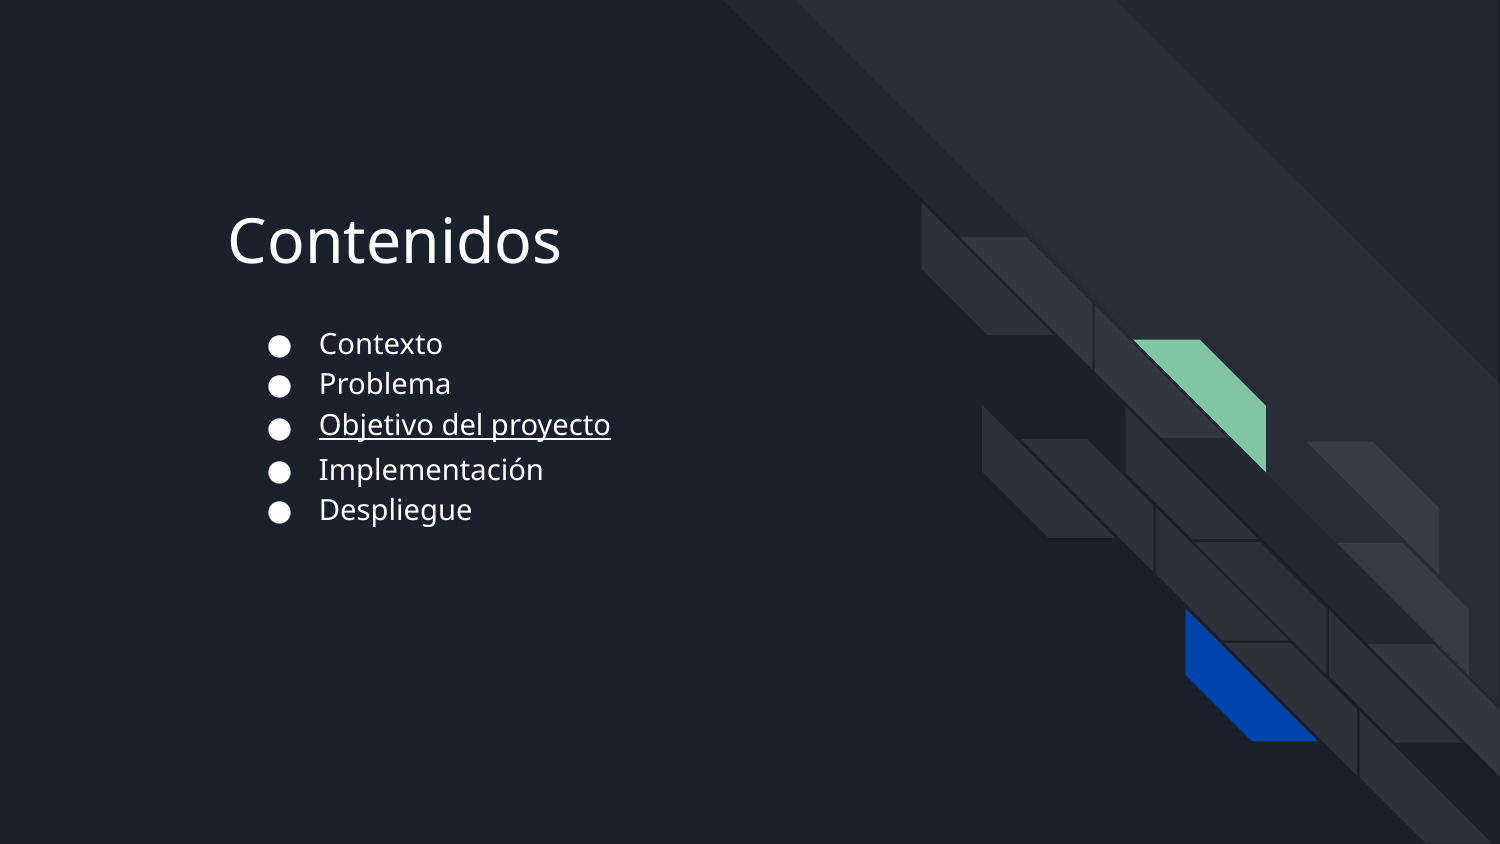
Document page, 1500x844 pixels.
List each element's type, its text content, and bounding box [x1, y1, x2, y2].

title Contenidos [212, 185, 1368, 266]
text_box Contexto Problema Objetivo del proyecto Implementación Despliegue [229, 305, 725, 637]
